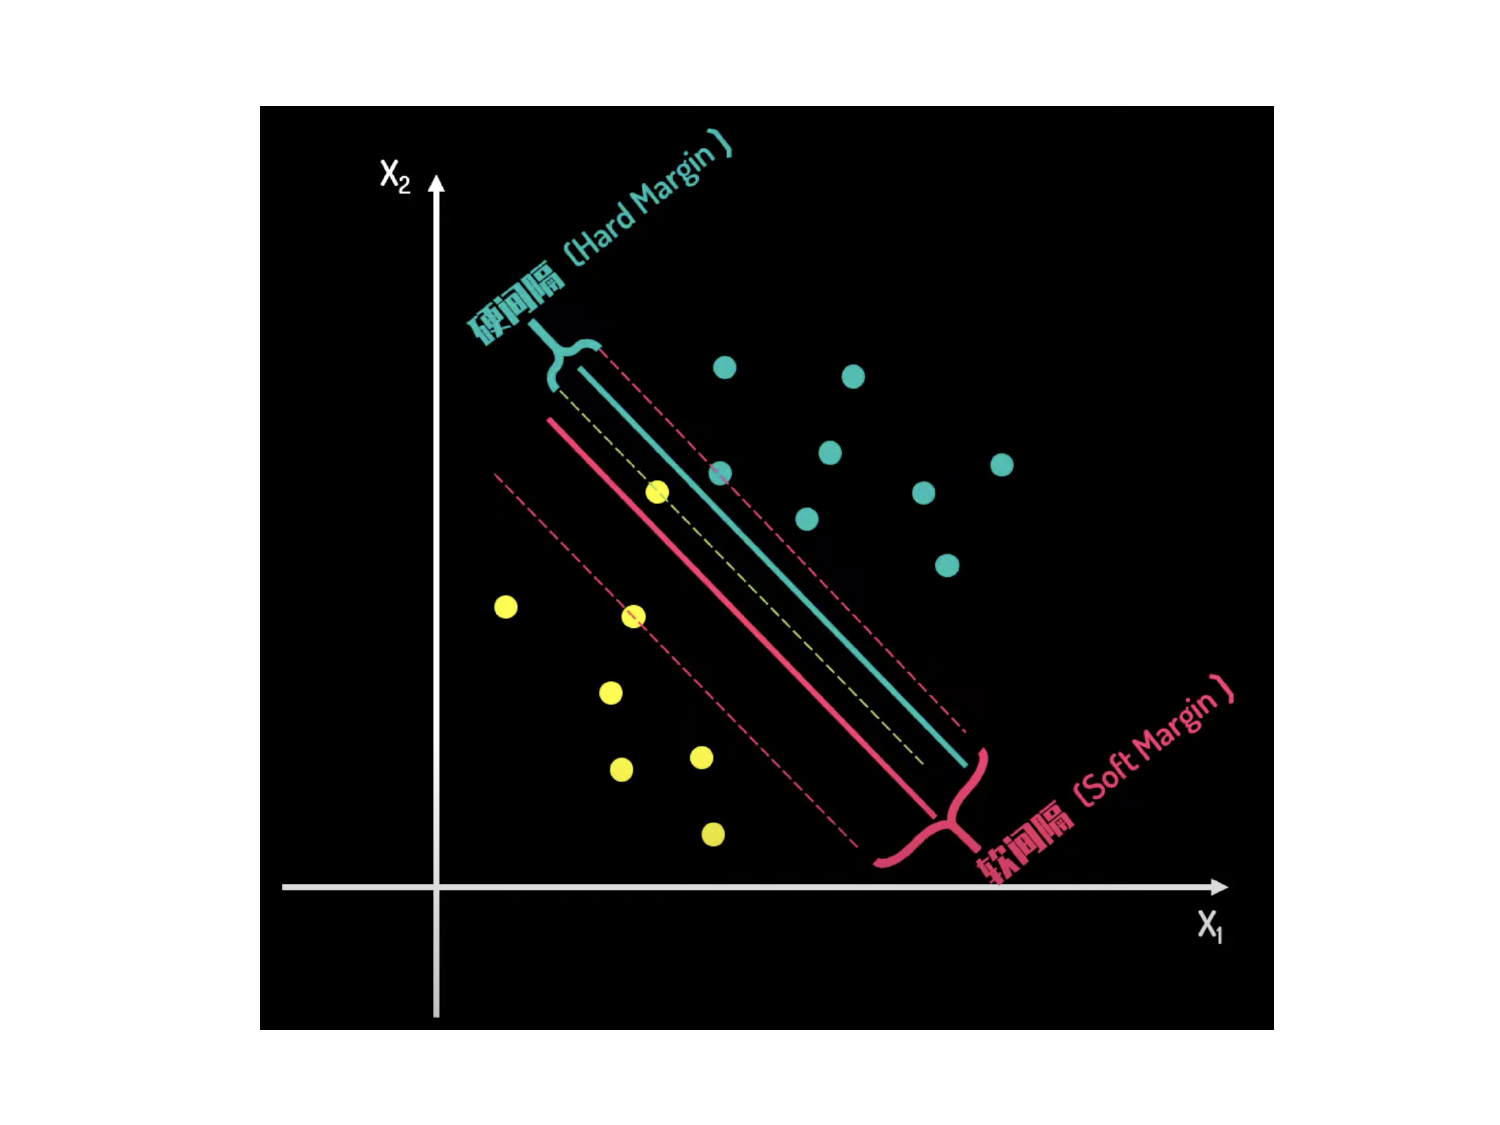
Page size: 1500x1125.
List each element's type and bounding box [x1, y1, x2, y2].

picture [259, 106, 1274, 1030]
